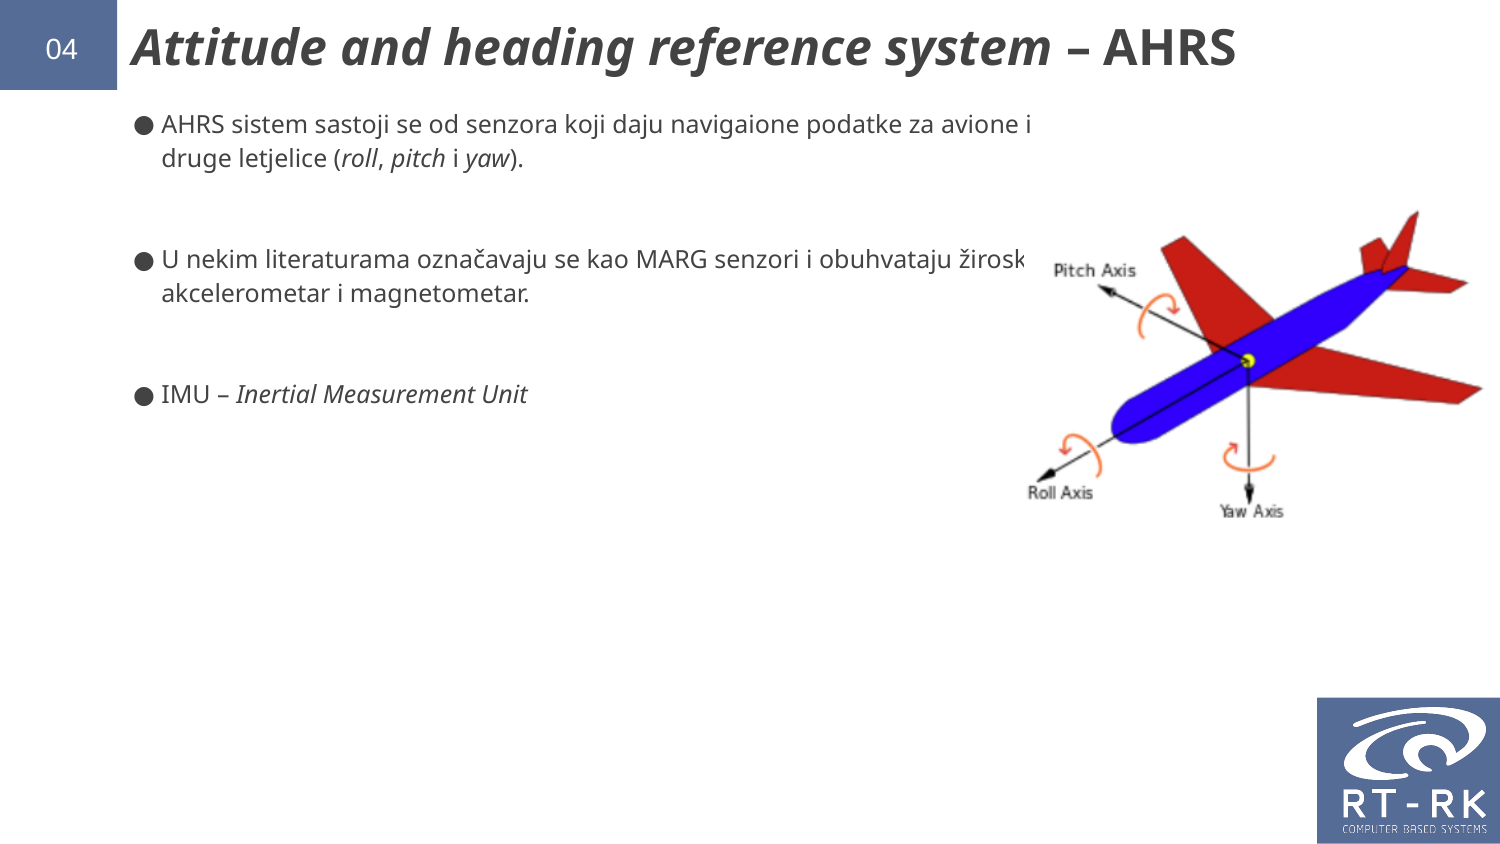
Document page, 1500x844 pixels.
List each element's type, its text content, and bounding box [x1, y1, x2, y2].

picture [1024, 193, 1500, 533]
subtitle AHRS sistem sastoji se od senzora koji daju navigaione podatke za avione i druge letjelice (roll, pitch i yaw). U nekim literaturama označavaju se kao MARG senzori i obuhvataju žiroskop, akcelerometar i magnetometar. IMU – Inertial Measurement Unit [118, 88, 1089, 698]
text_box [94, 0, 118, 90]
title Attitude and heading reference system – AHRS [118, 0, 1453, 80]
text_box 04 [0, 0, 94, 95]
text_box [1316, 697, 1500, 844]
